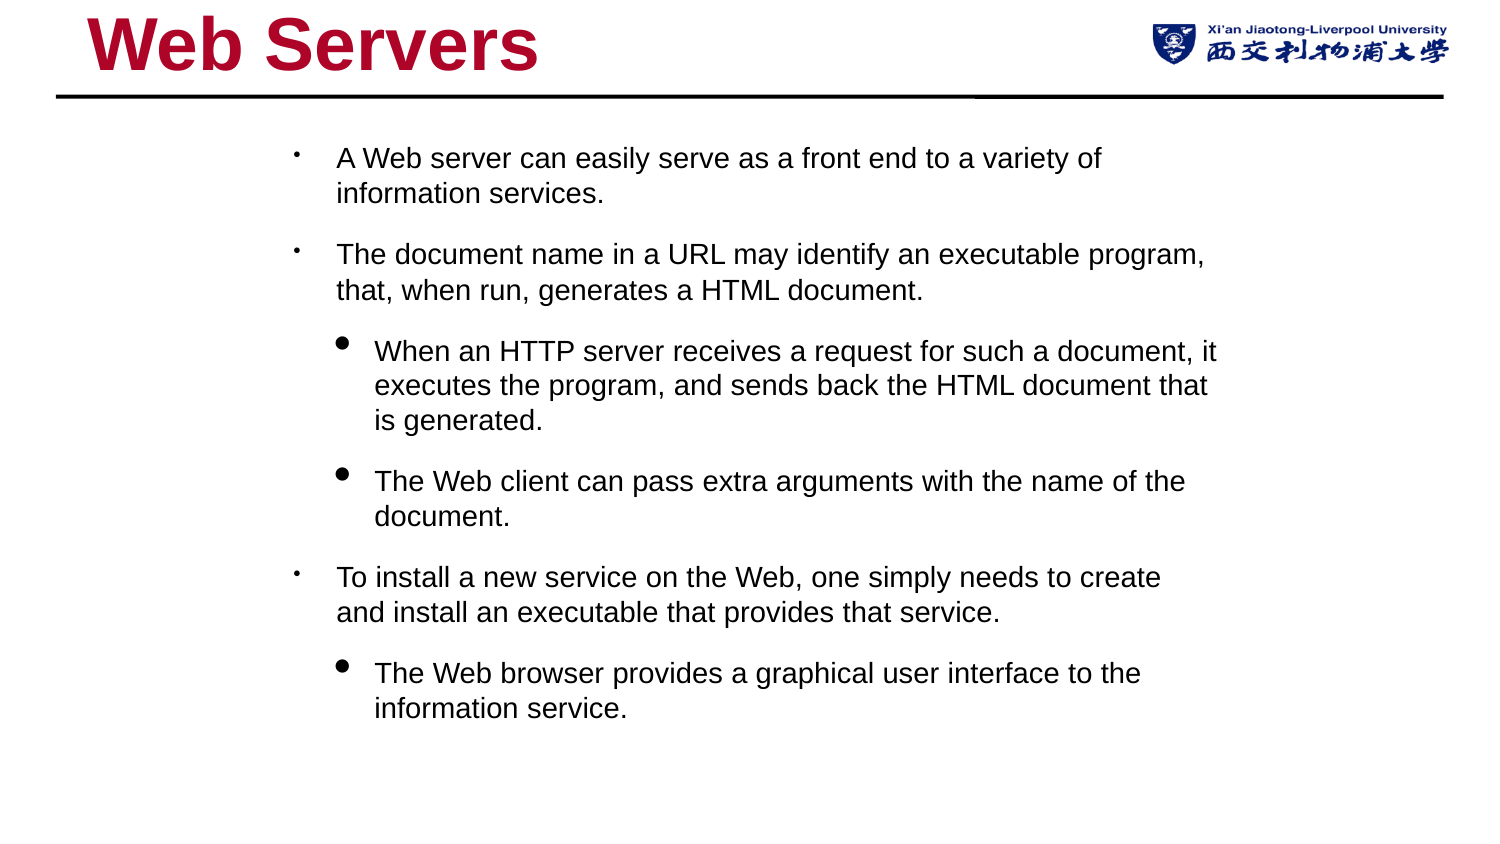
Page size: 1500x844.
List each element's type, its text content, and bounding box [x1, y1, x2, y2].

list A Web server can easily serve as a front end to a variety of information services. The document name in a URL may identify an executable program, that, when run, generates a HTML document. When an HTTP server receives a request for such a document, it executes the program, and sends back the HTML document that is generated. The Web client can pass extra arguments with the name of the document. To install a new service on the Web, one simply needs to create and install an executable that provides that service. The Web browser provides a graphical user interface to the information service. [282, 134, 1224, 715]
title Web Servers [82, 15, 1418, 89]
picture [1149, 11, 1453, 75]
